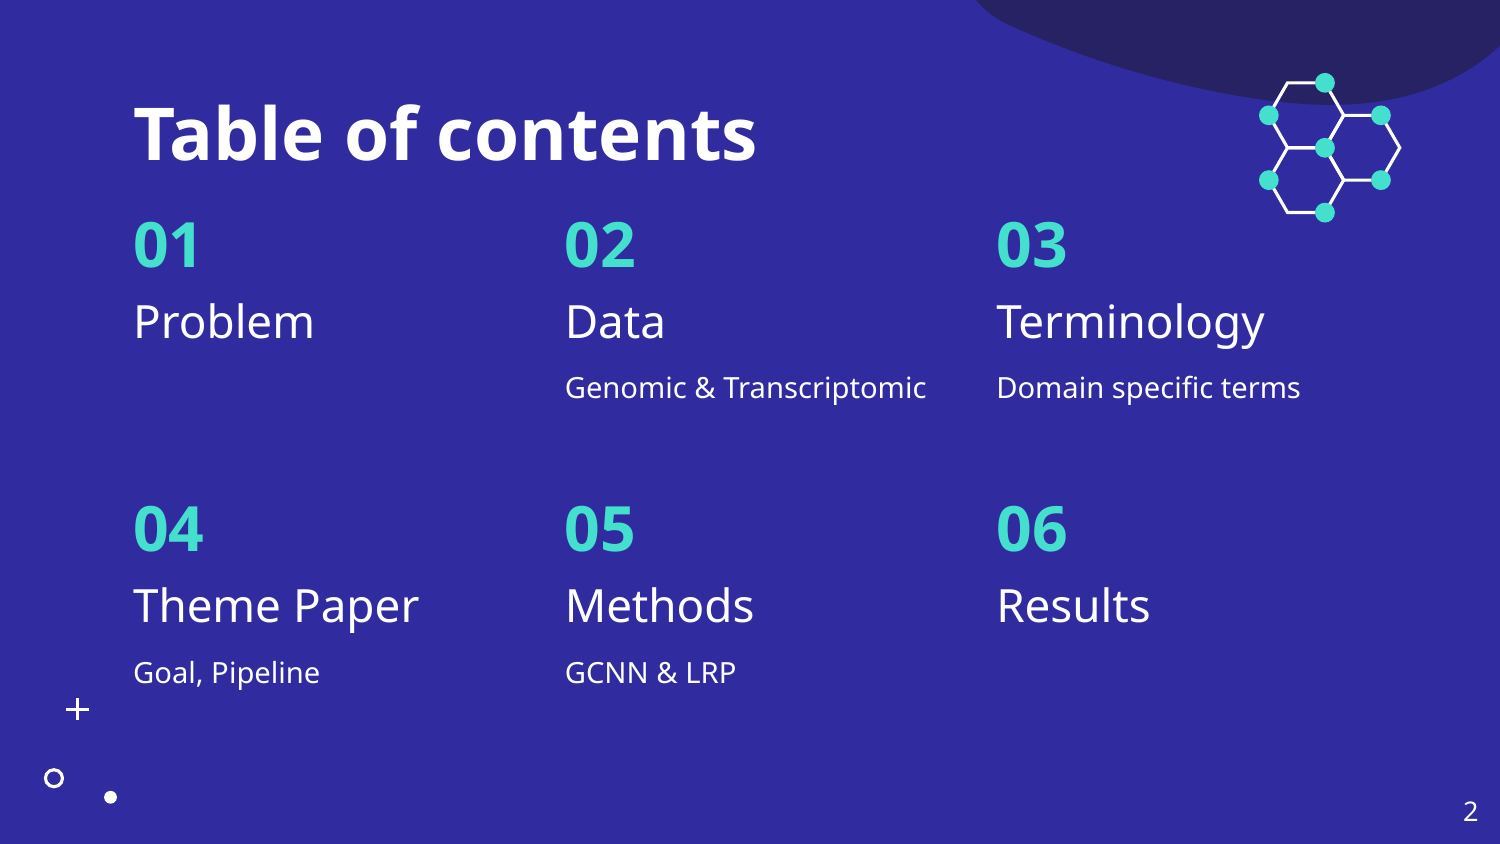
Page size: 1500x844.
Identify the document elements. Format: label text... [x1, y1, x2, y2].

subtitle Methods [549, 567, 951, 647]
title Table of contents [118, 72, 1257, 167]
subtitle Goal, Pipeline [118, 647, 519, 729]
title 06 [981, 505, 1382, 567]
subtitle Theme Paper [118, 567, 519, 647]
title 01 [118, 221, 519, 282]
title 03 [981, 221, 1382, 282]
subtitle GCNN & LRP [549, 647, 951, 729]
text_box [1258, 72, 1401, 223]
slide_number 2 [1403, 779, 1494, 844]
title 04 [118, 505, 519, 567]
subtitle Genomic & Transcriptomic [549, 363, 951, 444]
subtitle Data [549, 282, 951, 363]
subtitle Problem [118, 282, 519, 363]
title 05 [549, 505, 951, 567]
subtitle Terminology [981, 282, 1382, 363]
title 02 [549, 221, 951, 282]
subtitle Domain specific terms [981, 363, 1382, 444]
subtitle Results [981, 567, 1382, 647]
